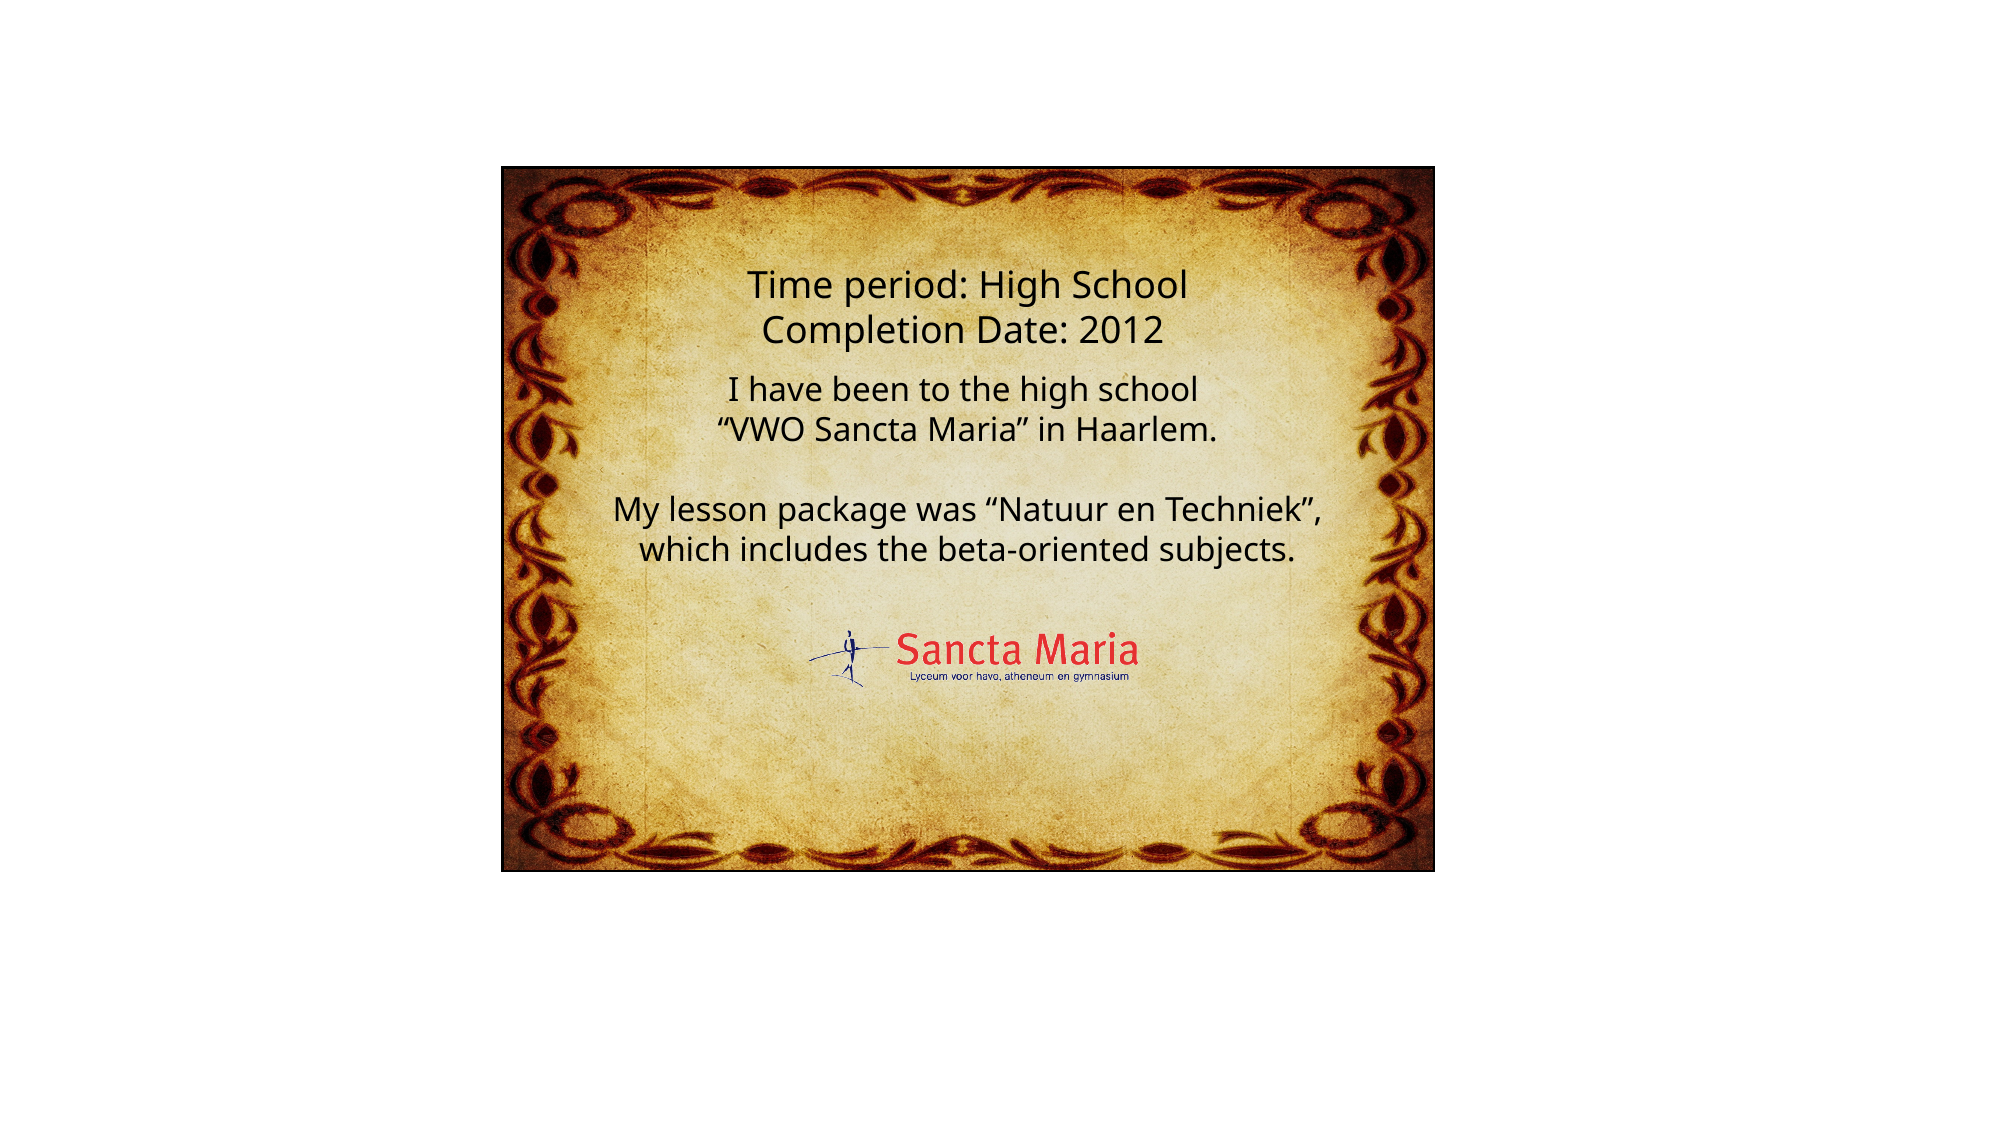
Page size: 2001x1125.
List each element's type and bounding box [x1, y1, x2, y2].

text_box [502, 167, 1434, 872]
